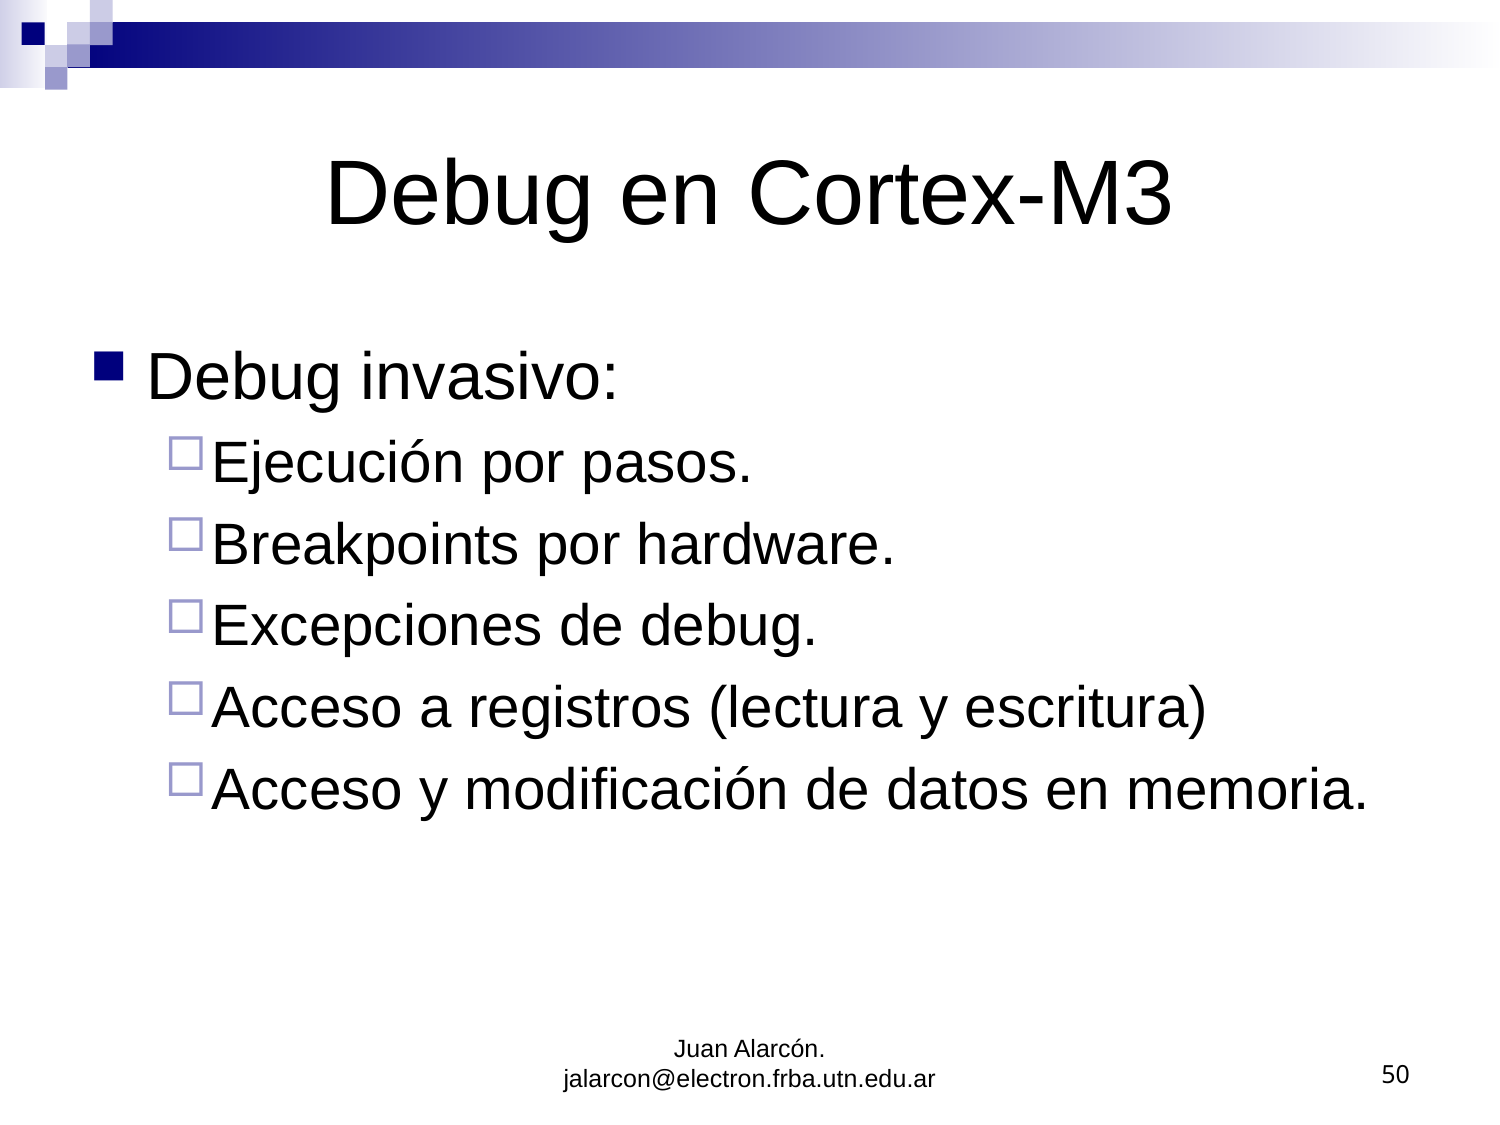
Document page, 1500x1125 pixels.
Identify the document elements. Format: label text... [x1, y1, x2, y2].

list Debug invasivo: Ejecución por pasos. Breakpoints por hardware. Excepciones de debug. Acceso a registros (lectura y escritura) Acceso y modificación de datos en memoria. [75, 324, 1425, 963]
footer Juan Alarcón. jalarcon@electron.frba.utn.edu.ar [512, 1024, 988, 1101]
slide_number 50 [1074, 1024, 1426, 1101]
title Debug en Cortex-M3 [75, 75, 1425, 300]
